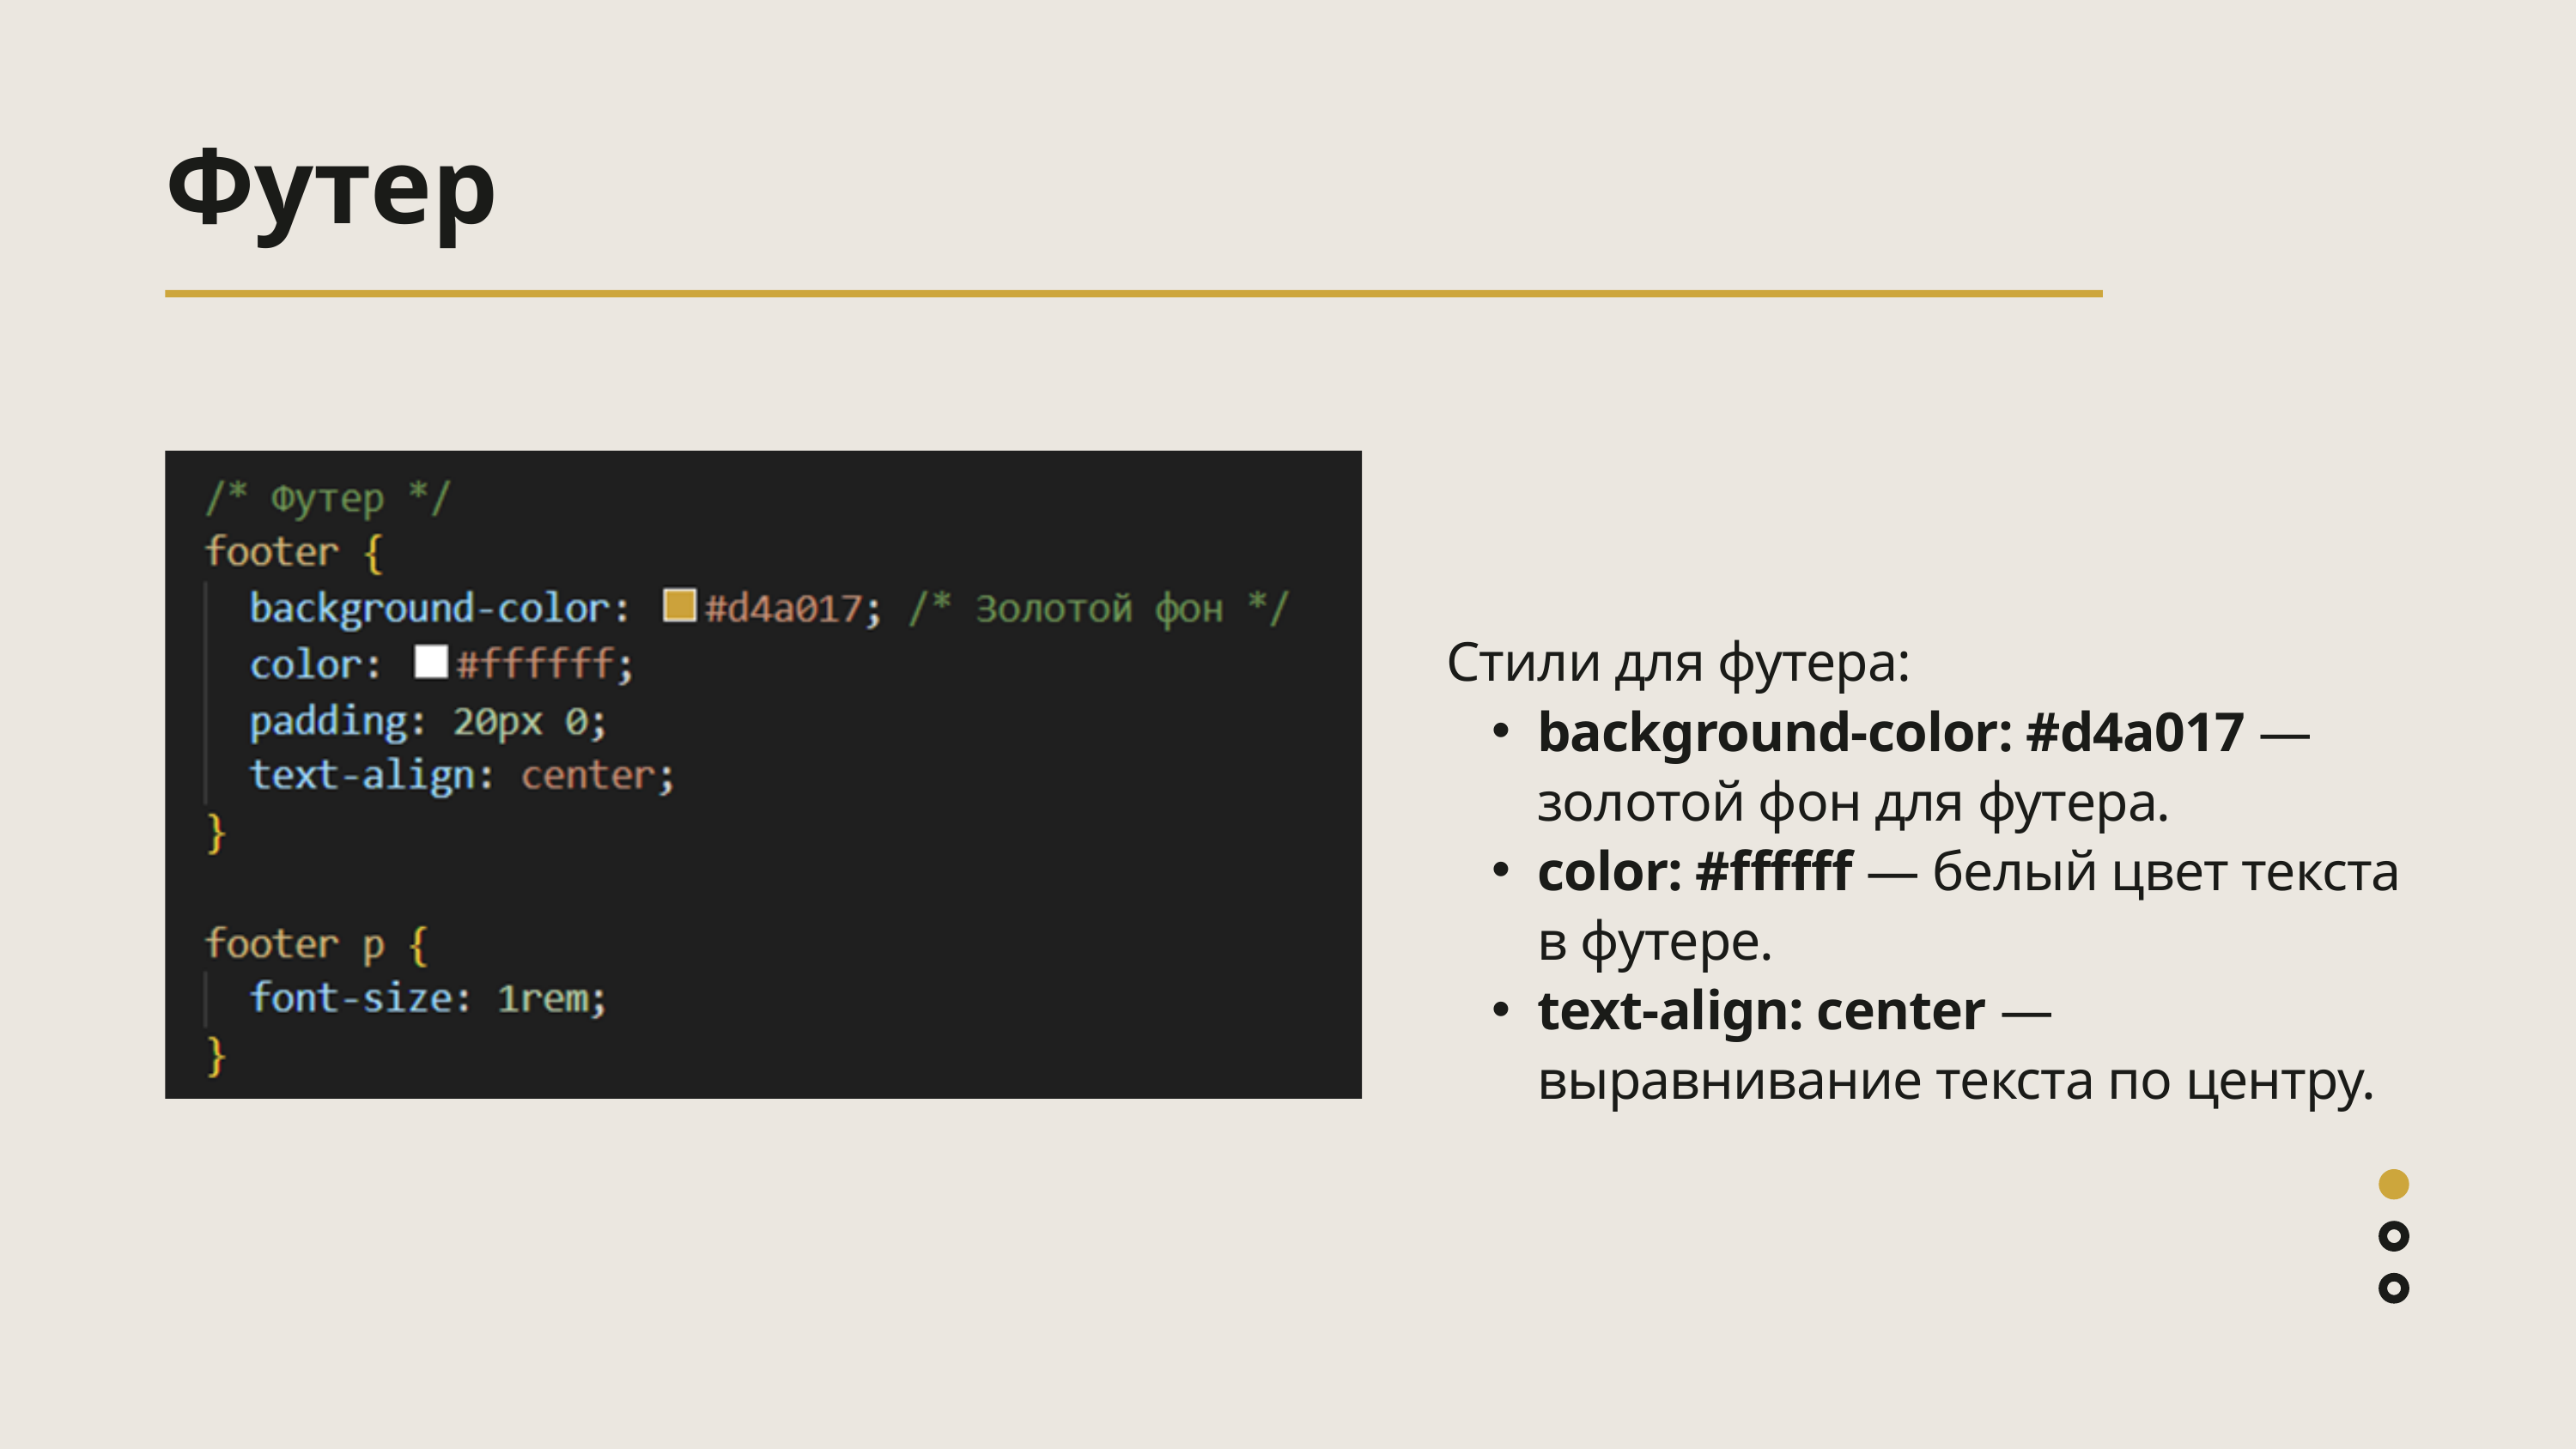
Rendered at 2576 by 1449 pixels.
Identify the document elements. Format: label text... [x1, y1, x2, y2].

text_box [165, 289, 2103, 298]
text_box Футер [165, 130, 1614, 246]
text_box [165, 451, 1363, 1099]
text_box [2326, 1221, 2462, 1252]
text_box Стили для футера: background-color: #d4a017 — золотой фон для футера. color: #ffffff — белый цвет текста в футере. text-align: center — выравнивание текста по центру. [1446, 622, 2409, 1111]
